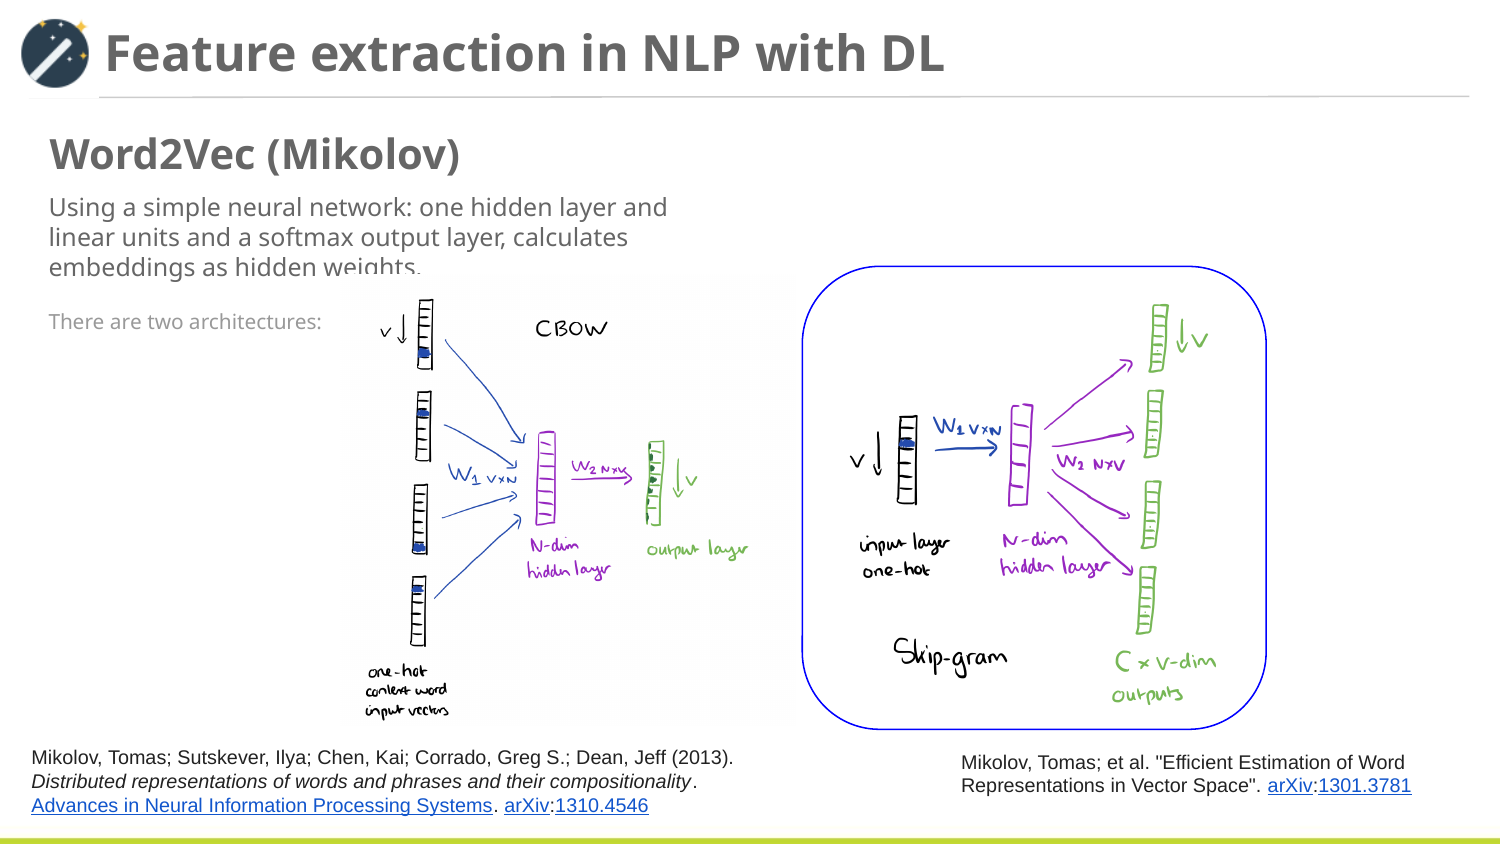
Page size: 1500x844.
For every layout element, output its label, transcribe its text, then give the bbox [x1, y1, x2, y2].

text_box Using a simple neural network: one hidden layer and linear units and a softmax output layer, calculates embeddings as hidden weights. [33, 176, 693, 286]
text_box Mikolov, Tomas; Sutskever, Ilya; Chen, Kai; Corrado, Greg S.; Dean, Jeff (2013). Distributed representations of words and phrases and their compositionality. Advances in Neural Information Processing Systems. arXiv:1310.4546 [16, 736, 811, 825]
text_box Word2Vec (Mikolov) [34, 112, 635, 176]
text_box There are two architectures: [33, 293, 334, 604]
text_box Mikolov, Tomas; et al. "Efficient Estimation of Word Representations in Vector Space". arXiv:1301.3781 [946, 729, 1480, 818]
text_box Feature extraction in NLP with DL [89, 6, 1002, 82]
picture [0, 0, 1500, 844]
